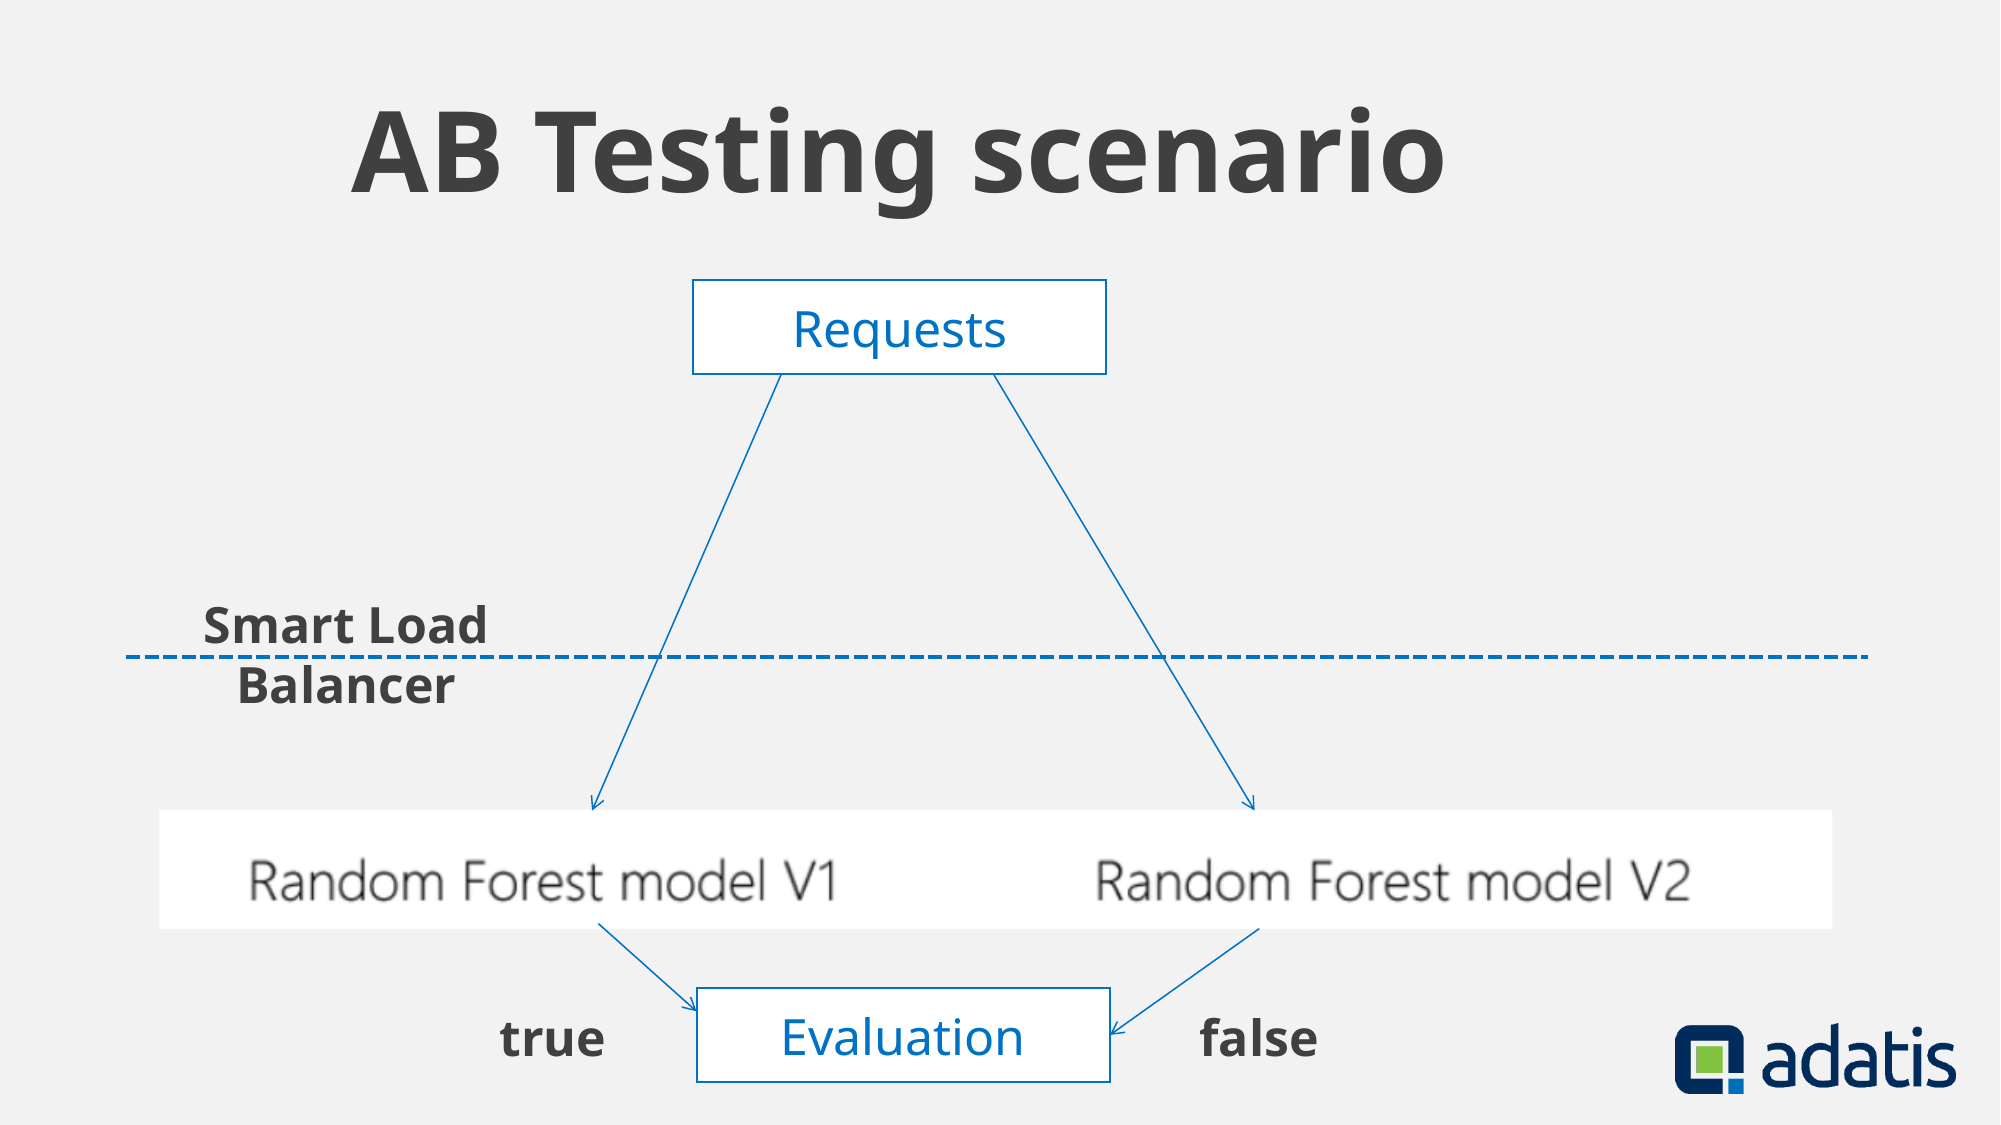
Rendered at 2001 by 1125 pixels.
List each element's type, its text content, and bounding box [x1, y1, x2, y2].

picture [159, 810, 1833, 929]
text_box Smart Load Balancer [102, 586, 591, 657]
text_box Evaluation [696, 987, 1111, 1083]
text_box AB Testing scenario [0, 72, 1834, 228]
text_box Requests [692, 279, 1107, 375]
text_box false [1178, 999, 1340, 1071]
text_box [592, 374, 782, 811]
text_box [1109, 928, 1260, 1035]
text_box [993, 374, 1255, 811]
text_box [598, 923, 697, 1012]
picture [1675, 1023, 1956, 1094]
text_box true [472, 999, 634, 1071]
